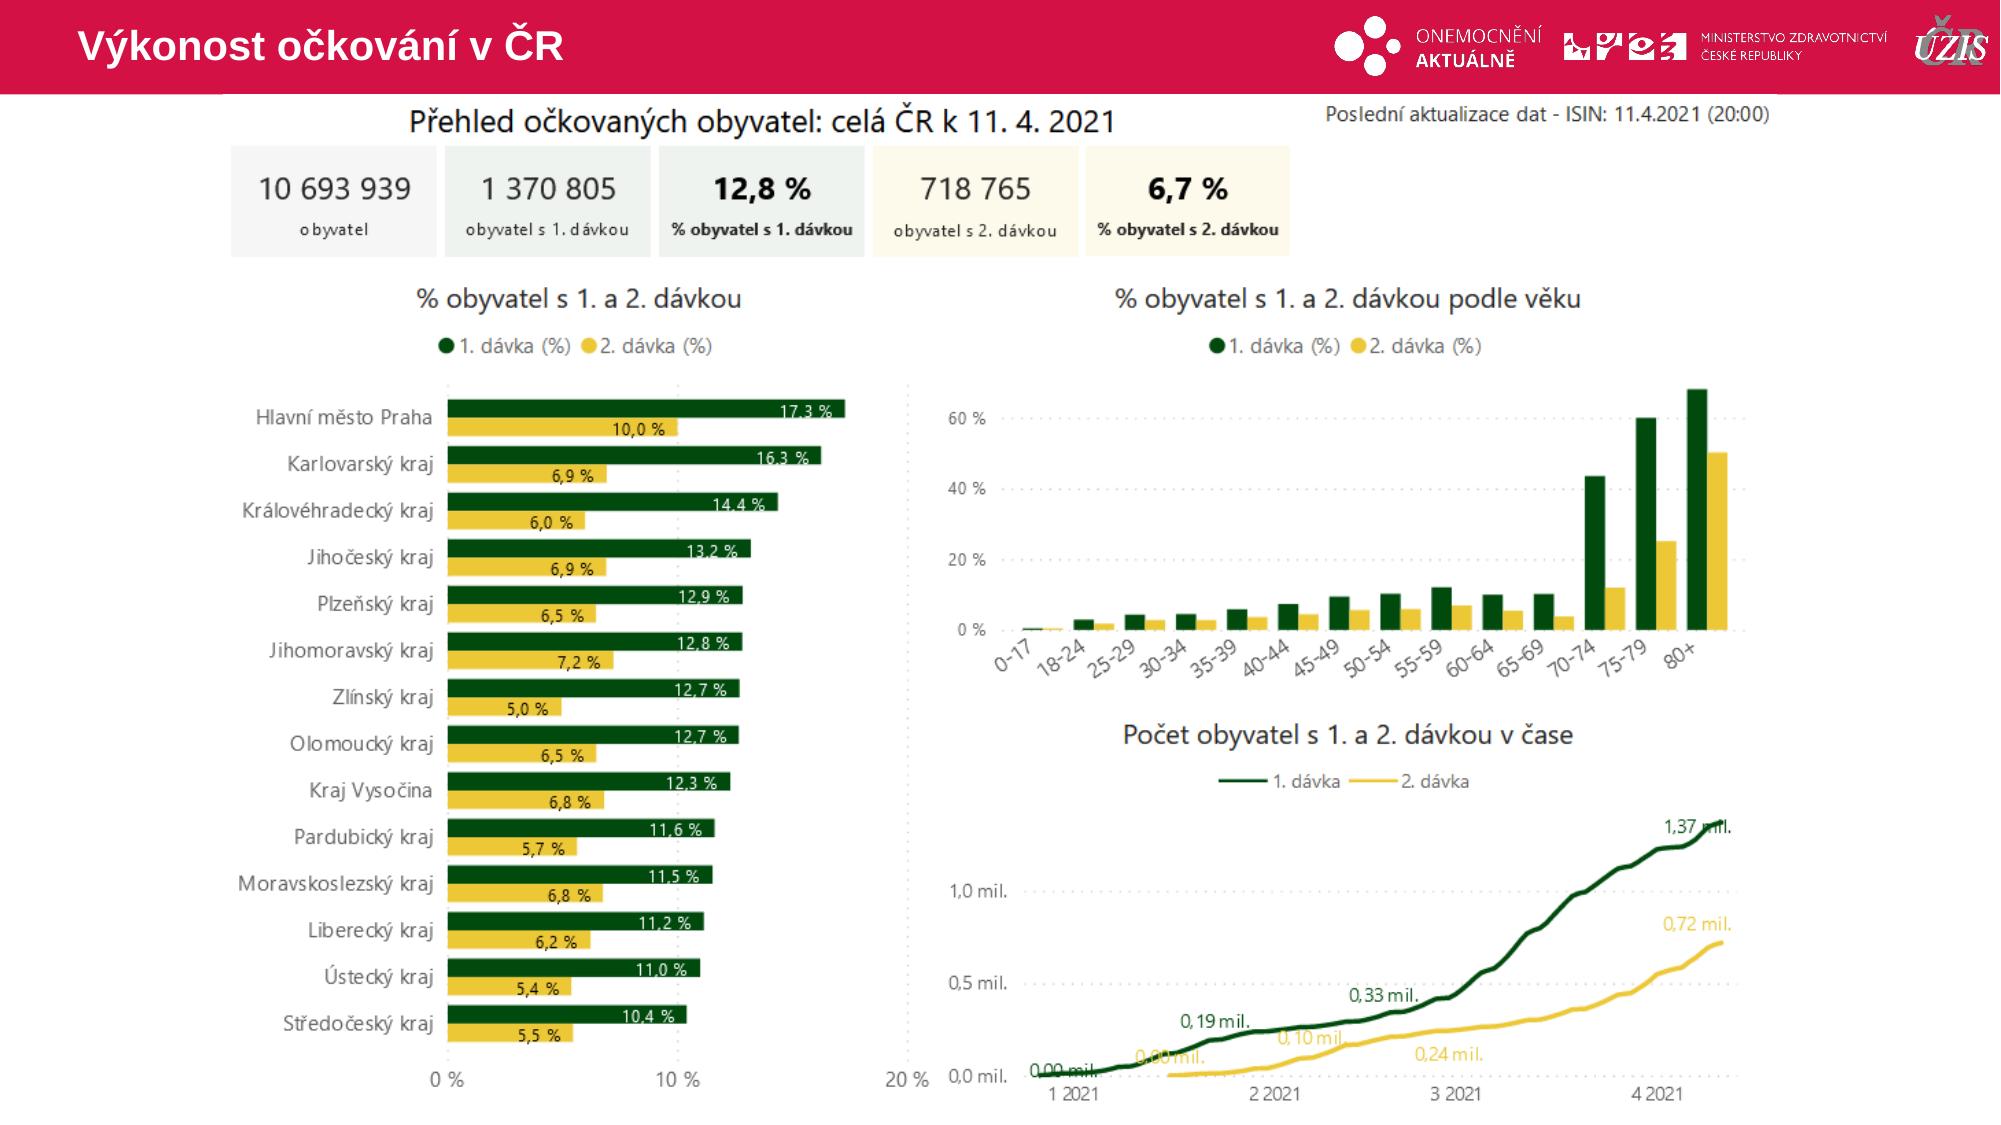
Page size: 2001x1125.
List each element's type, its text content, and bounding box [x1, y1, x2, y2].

picture [1334, 16, 1542, 76]
picture [1563, 31, 1888, 60]
picture [1915, 15, 1989, 66]
title Výkonost očkování v ČR [62, 0, 1200, 95]
picture [223, 94, 1777, 1124]
